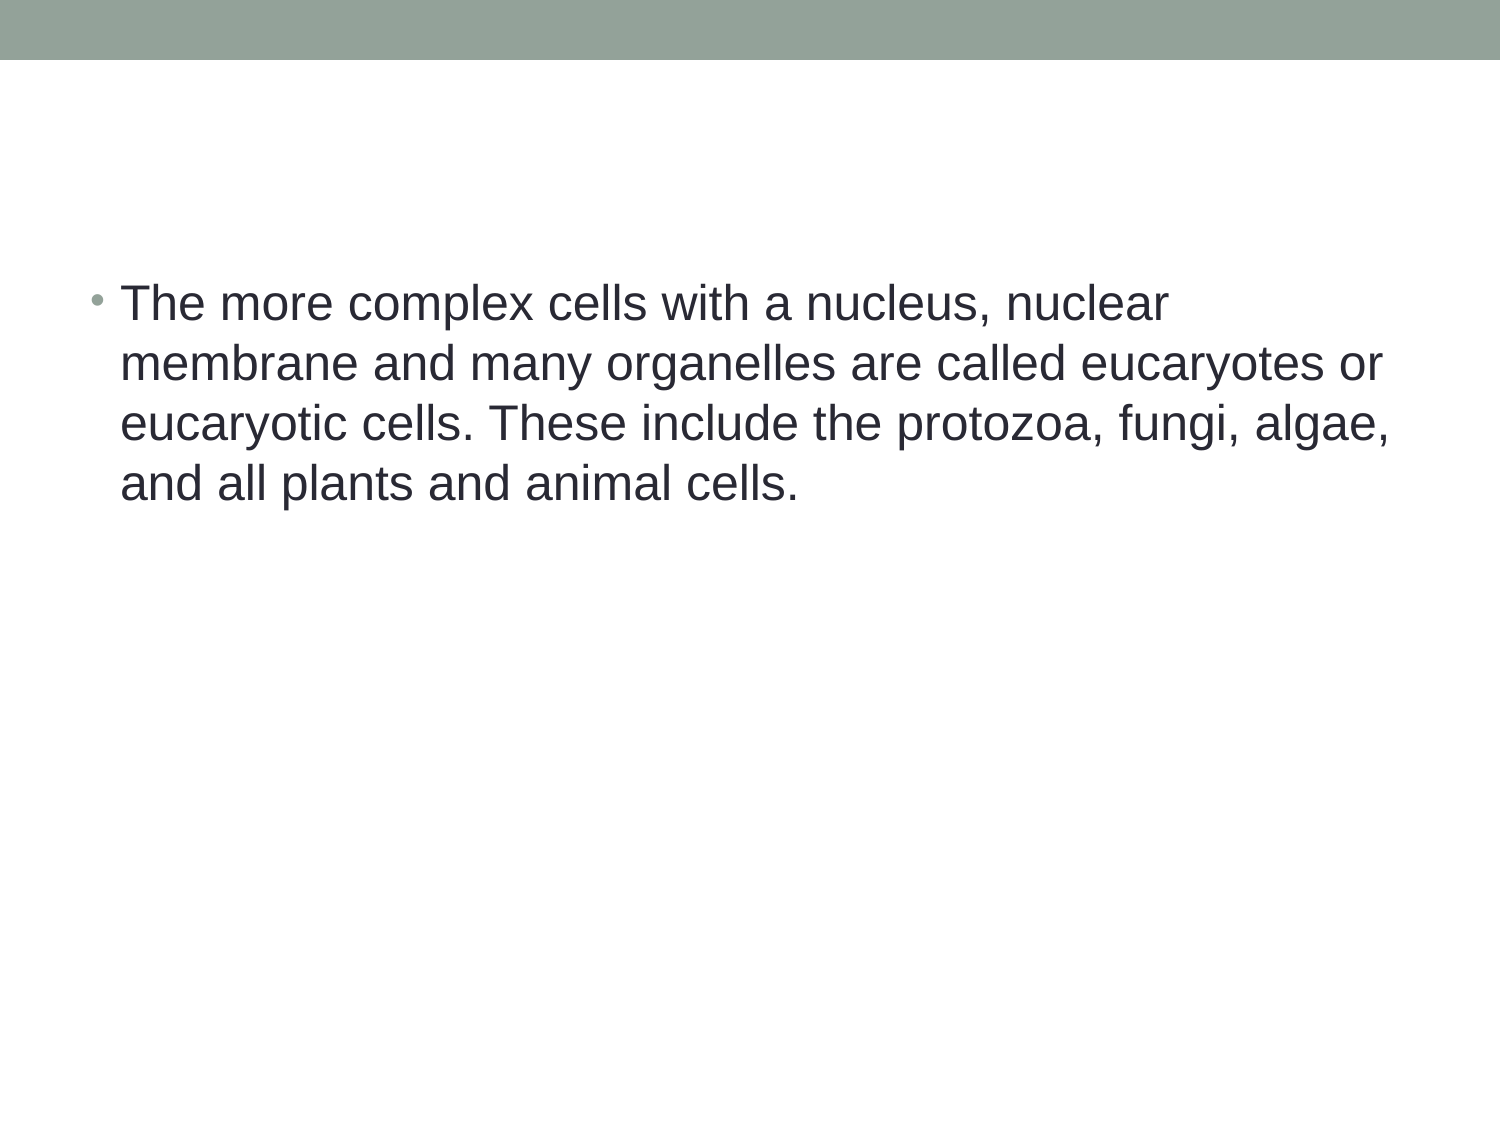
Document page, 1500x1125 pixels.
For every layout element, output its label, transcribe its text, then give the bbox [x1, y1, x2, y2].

list The more complex cells with a nucleus, nuclear membrane and many organelles are called eucaryotes or eucaryotic cells. These include the protozoa, fungi, algae, and all plants and animal cells. [75, 262, 1425, 1063]
